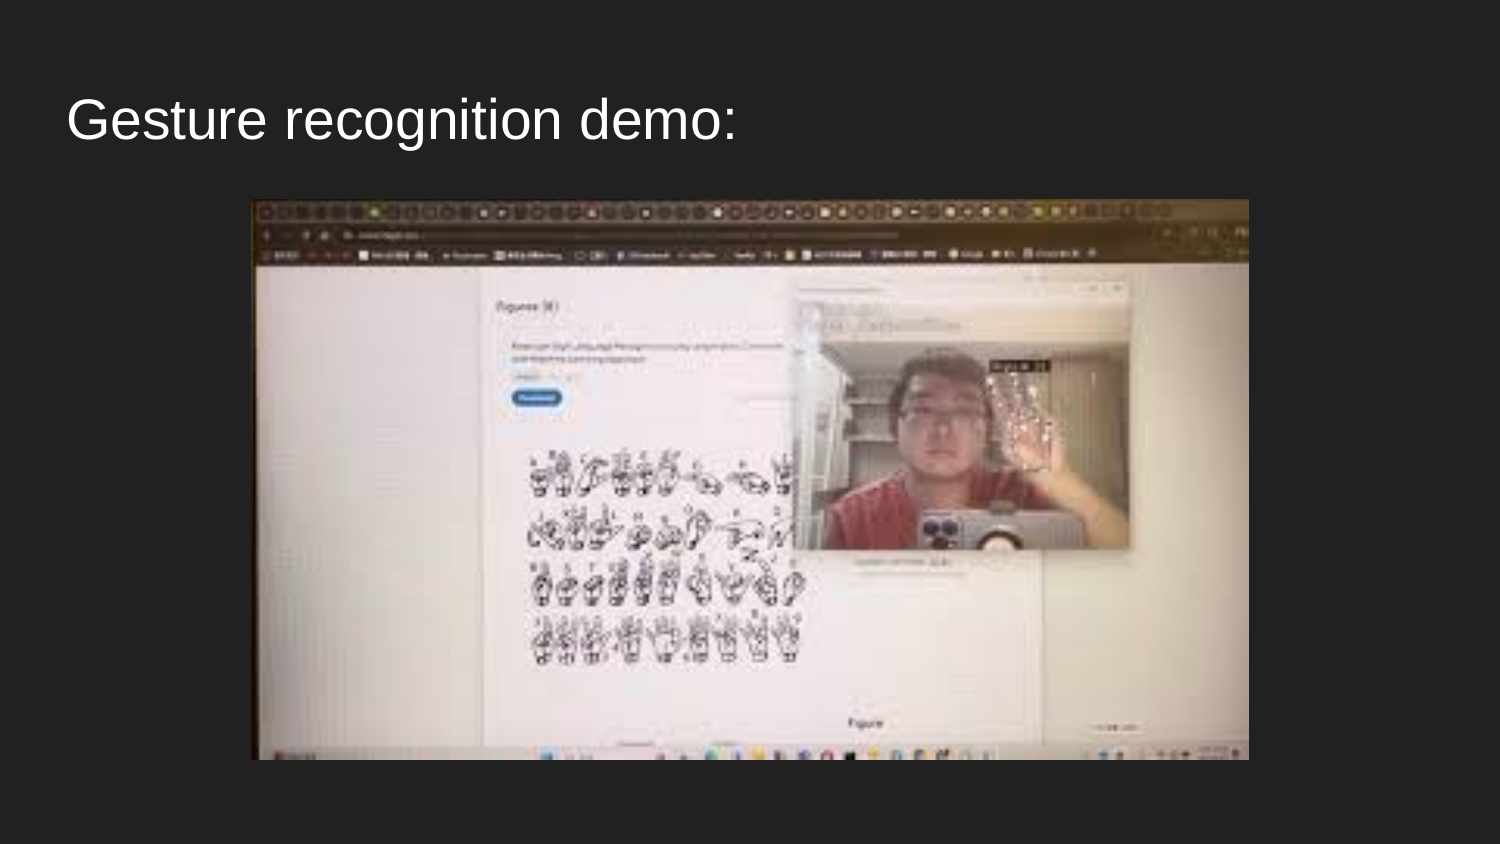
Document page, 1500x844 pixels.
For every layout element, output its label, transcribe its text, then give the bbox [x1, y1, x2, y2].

title Gesture recognition demo: [51, 72, 1449, 167]
picture [251, 199, 1249, 761]
